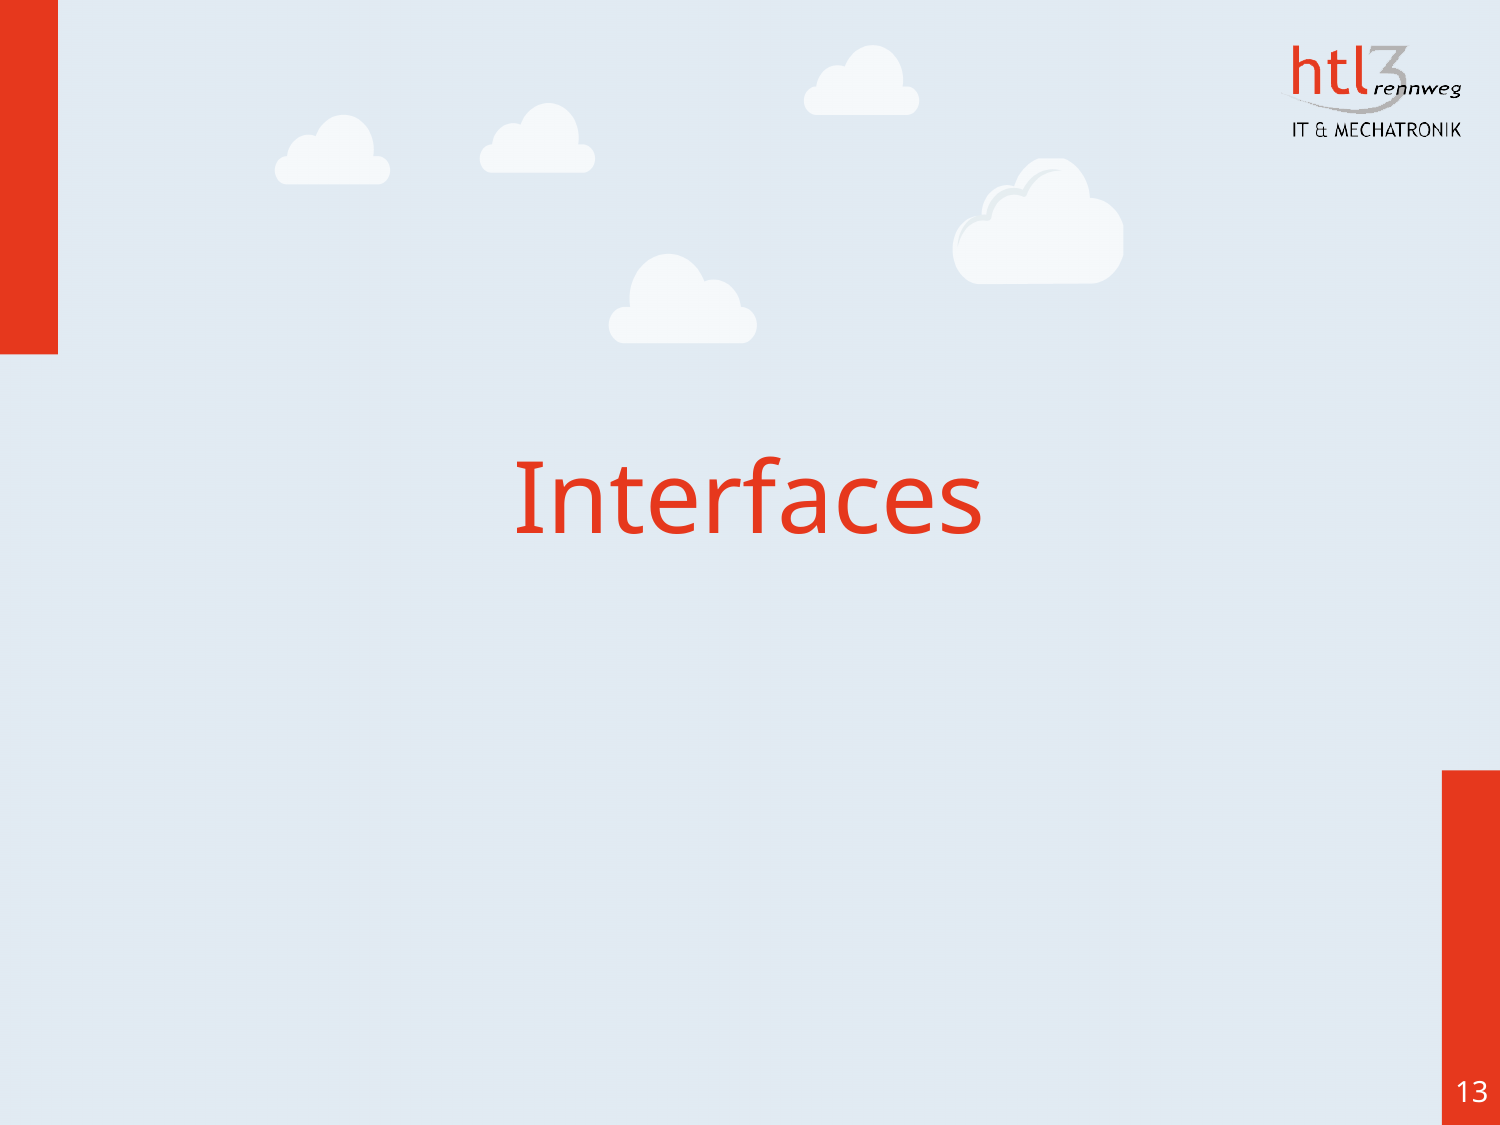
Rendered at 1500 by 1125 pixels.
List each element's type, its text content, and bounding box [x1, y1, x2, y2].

picture [0, 0, 1500, 1125]
text_box Interfaces [499, 426, 1001, 561]
